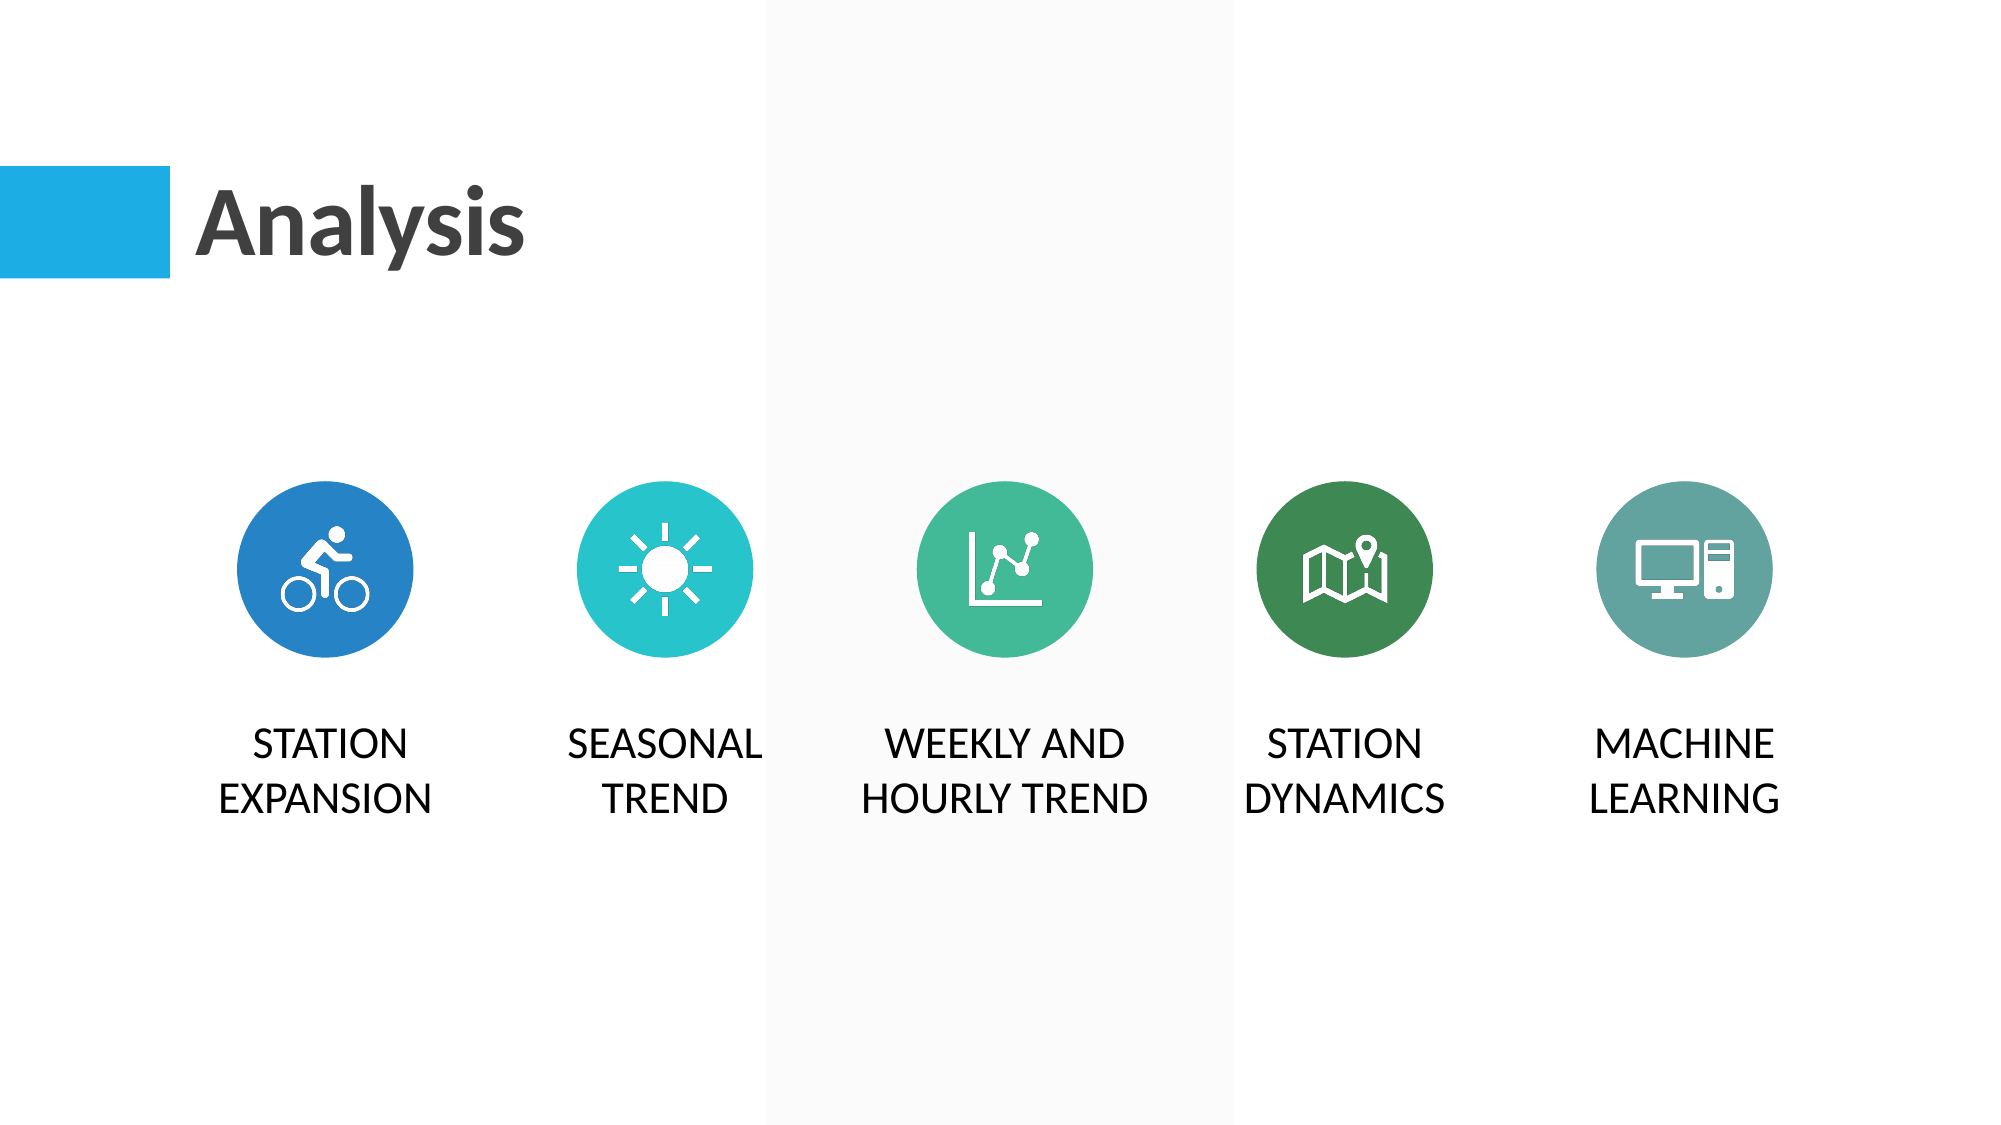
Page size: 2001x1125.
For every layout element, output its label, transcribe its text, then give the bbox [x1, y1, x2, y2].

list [179, 343, 1831, 966]
title Analysis [180, 47, 1830, 285]
